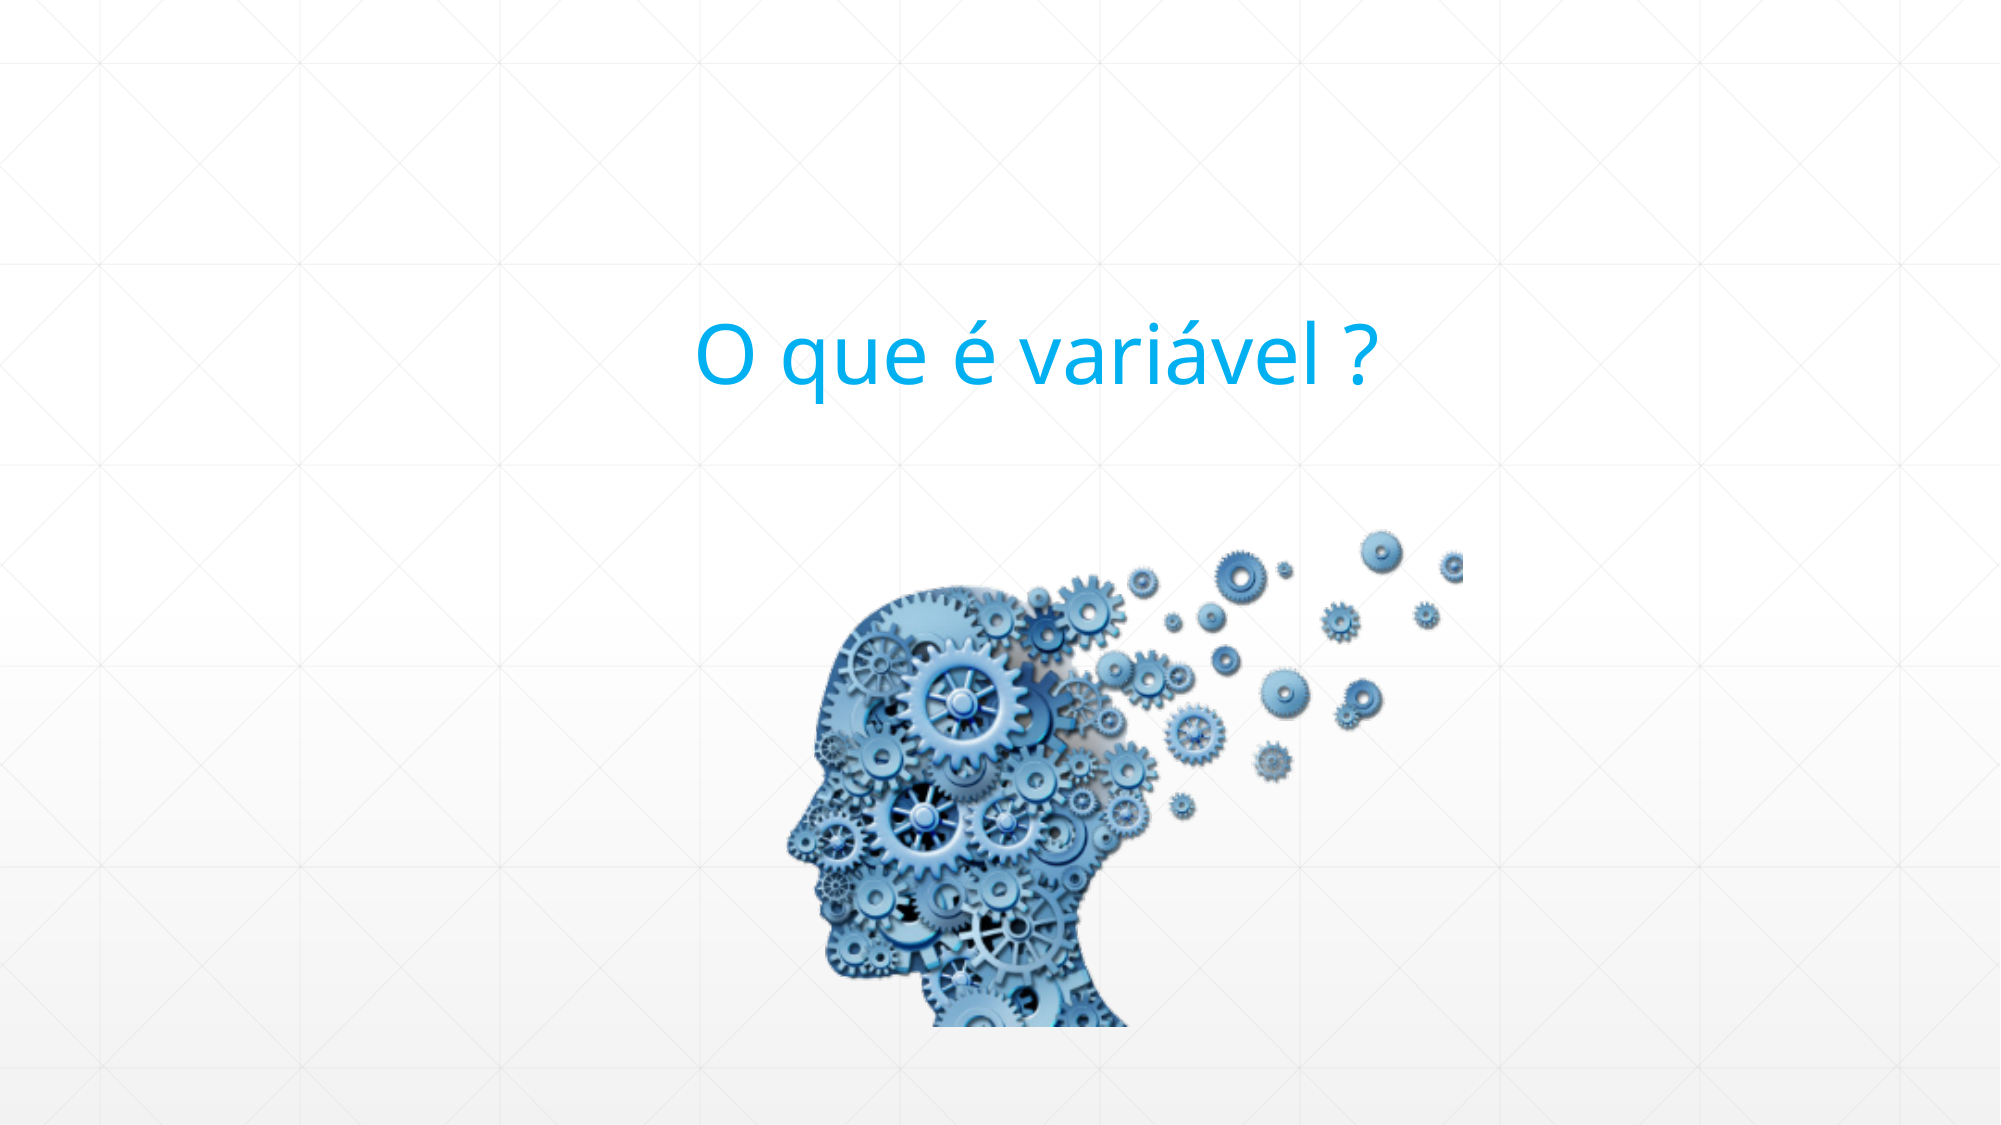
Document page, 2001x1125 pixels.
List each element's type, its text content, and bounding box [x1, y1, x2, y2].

text_box O que é variável ? [250, 304, 1846, 430]
picture [688, 467, 1463, 1027]
